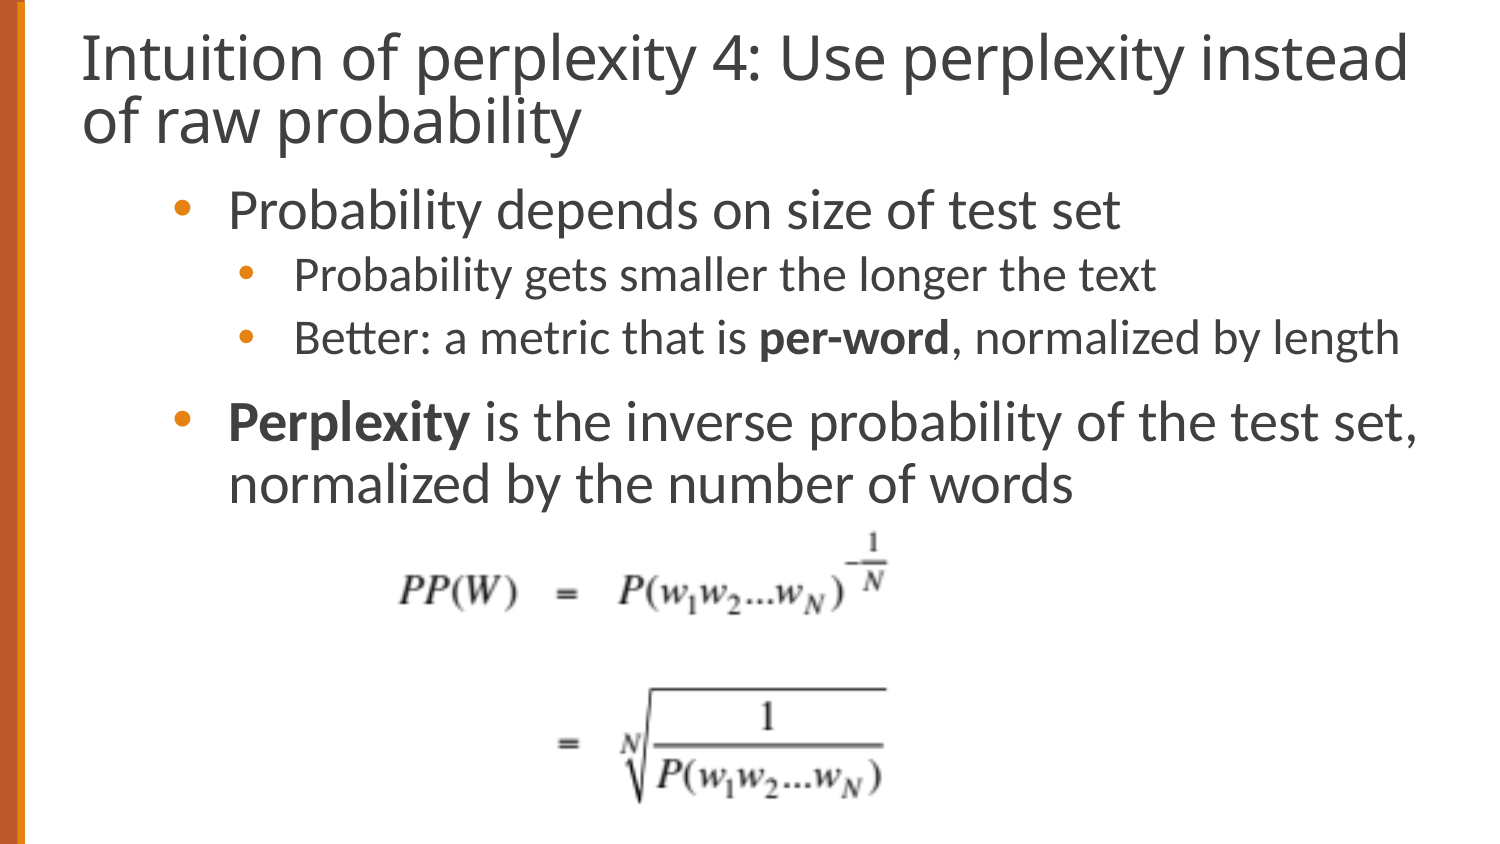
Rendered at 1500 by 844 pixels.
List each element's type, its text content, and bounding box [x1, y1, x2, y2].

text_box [349, 483, 938, 844]
title Intuition of perplexity 4: Use perplexity instead of raw probability [66, 21, 1442, 164]
list Probability depends on size of test set Probability gets smaller the longer the text Better: a metric that is per-word, normalized by length Perplexity is the inverse probability of the test set, normalized by the number of words [162, 171, 1442, 735]
